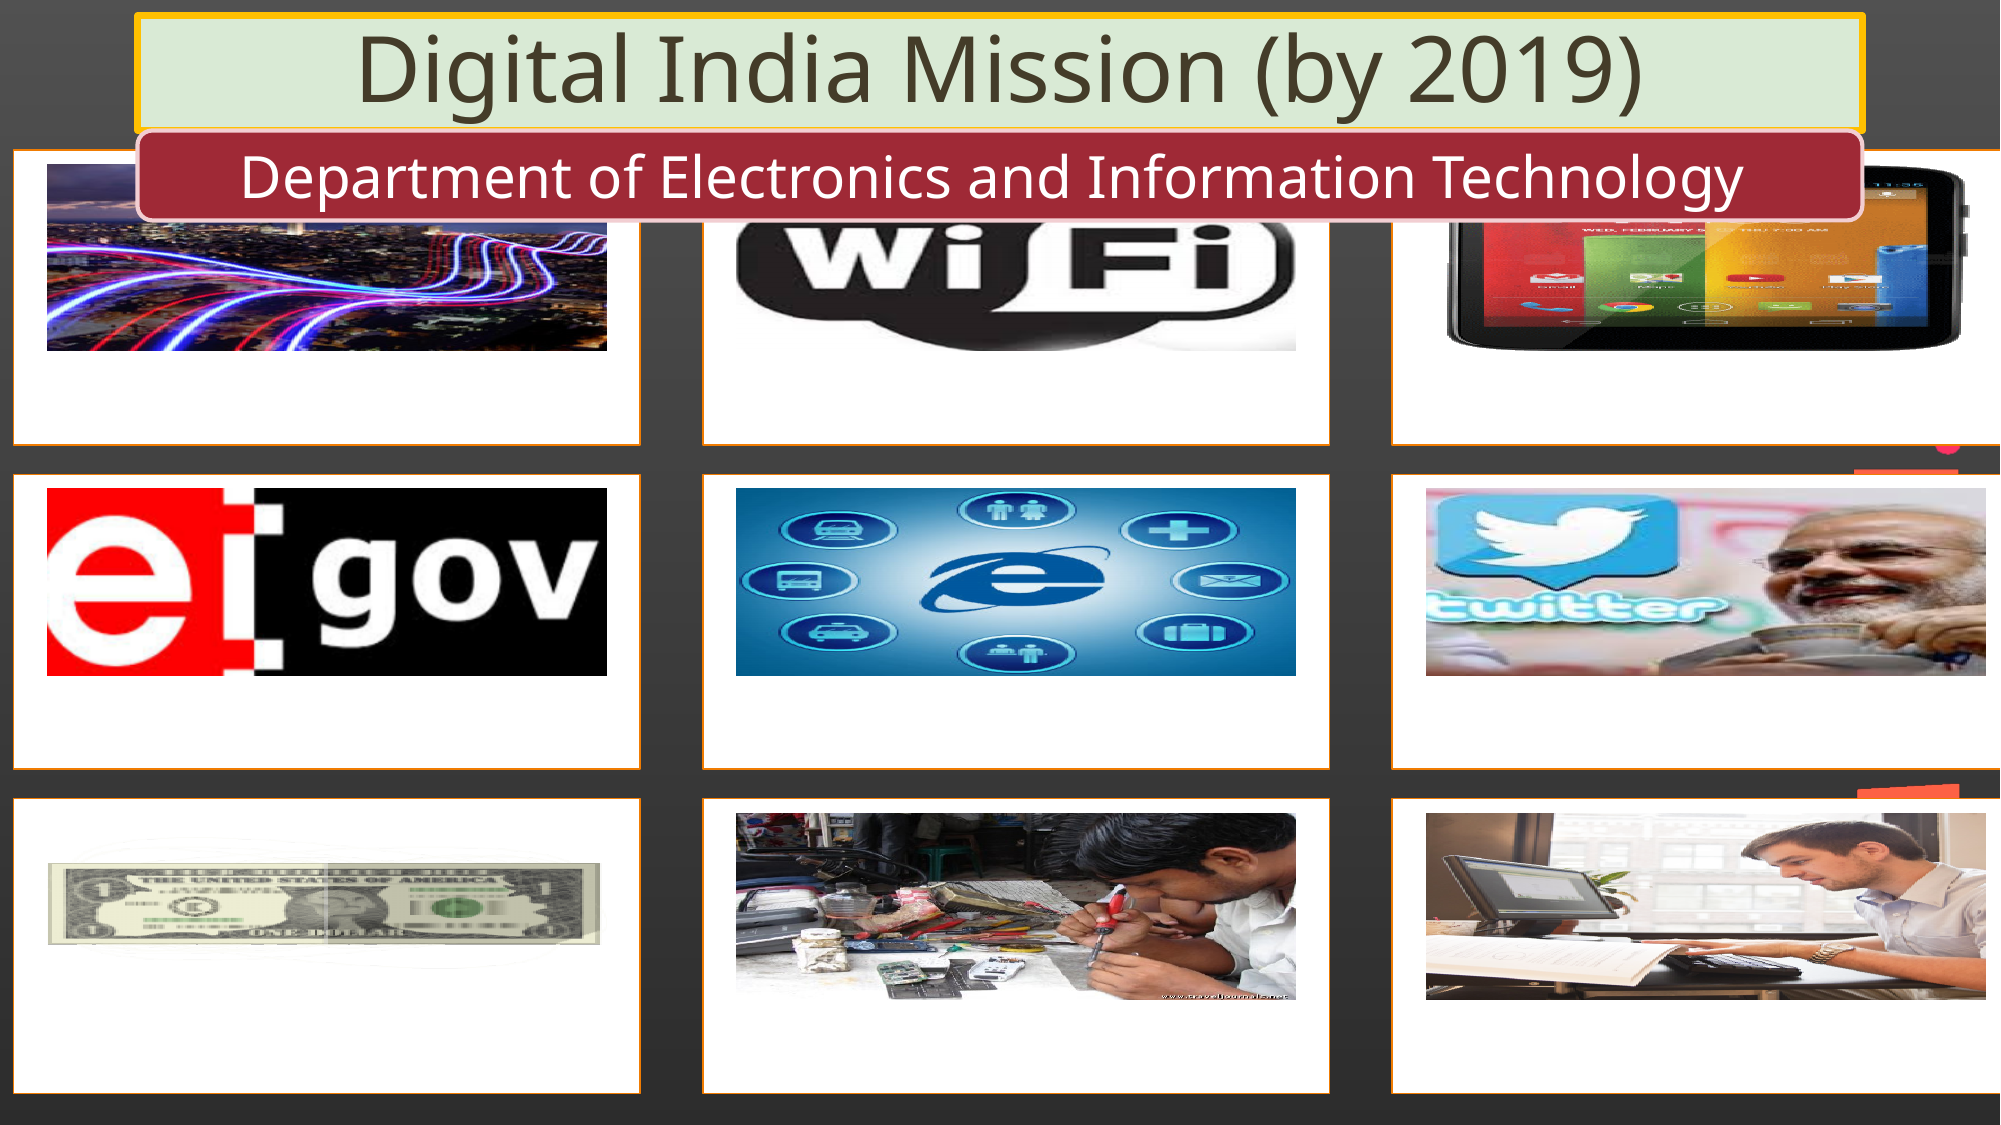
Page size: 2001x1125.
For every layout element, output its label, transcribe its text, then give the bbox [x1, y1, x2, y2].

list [13, 149, 2000, 1094]
title Digital India Mission (by 2019) [134, 12, 1866, 134]
text_box Department of Electronics and Information Technology [135, 128, 1865, 147]
